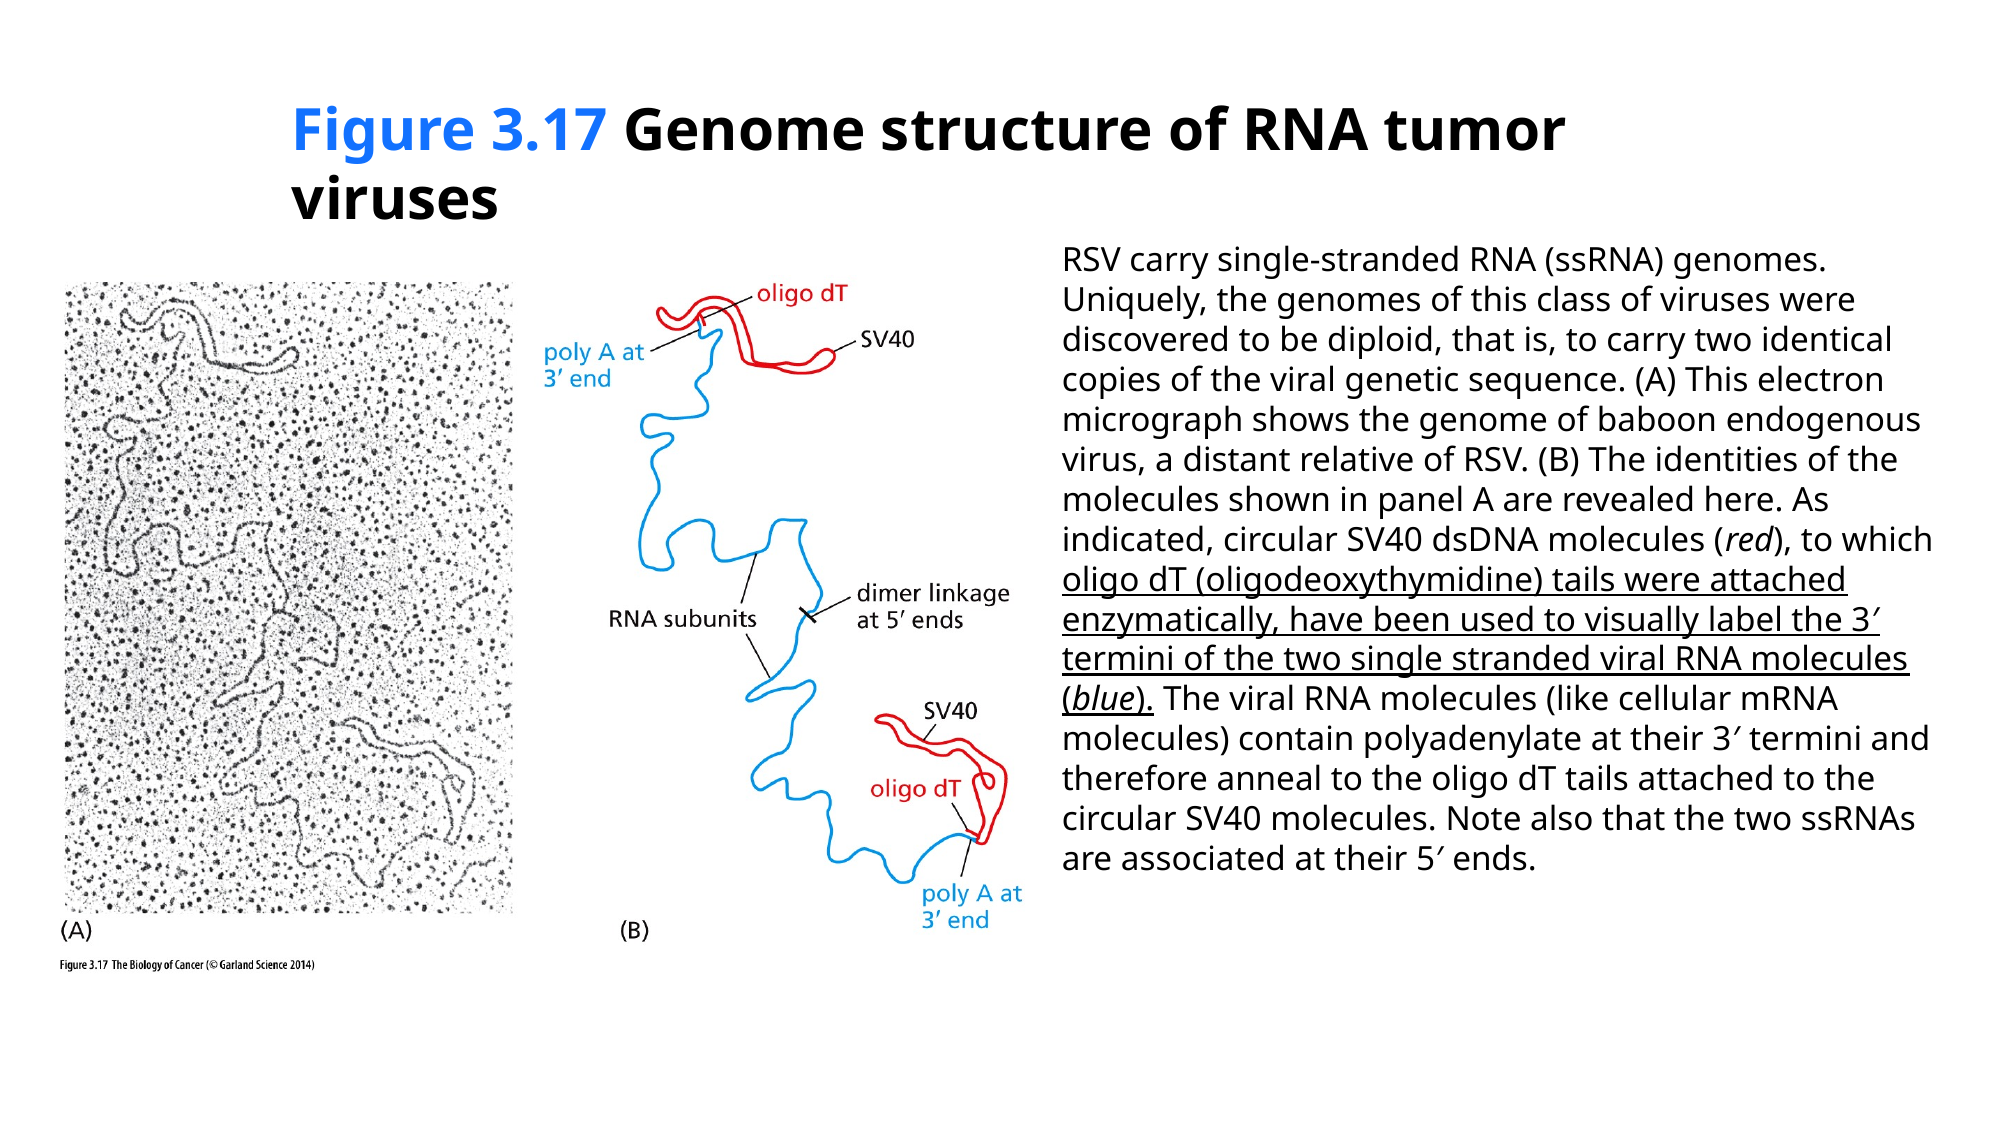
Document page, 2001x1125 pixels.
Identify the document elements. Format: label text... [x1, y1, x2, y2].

picture [54, 275, 1029, 974]
text_box RSV carry single-stranded RNA (ssRNA) genomes. Uniquely, the genomes of this class of viruses were discovered to be diploid, that is, to carry two identical copies of the viral genetic sequence. (A) This electron micrograph shows the genome of baboon endogenous virus, a distant relative of RSV. (B) The identities of the molecules shown in panel A are revealed here. As indicated, circular SV40 dsDNA molecules (red), to which oligo dT (oligodeoxythymidine) tails were attached enzymatically, have been used to visually label the 3′ termini of the two single stranded viral RNA molecules (blue). The viral RNA molecules (like cellular mRNA molecules) contain polyadenylate at their 3′ termini and therefore anneal to the oligo dT tails attached to the circular SV40 molecules. Note also that the two ssRNAs are associated at their 5′ ends. [1047, 231, 1950, 885]
text_box Figure 3.17 Genome structure of RNA tumor viruses [277, 84, 1780, 240]
